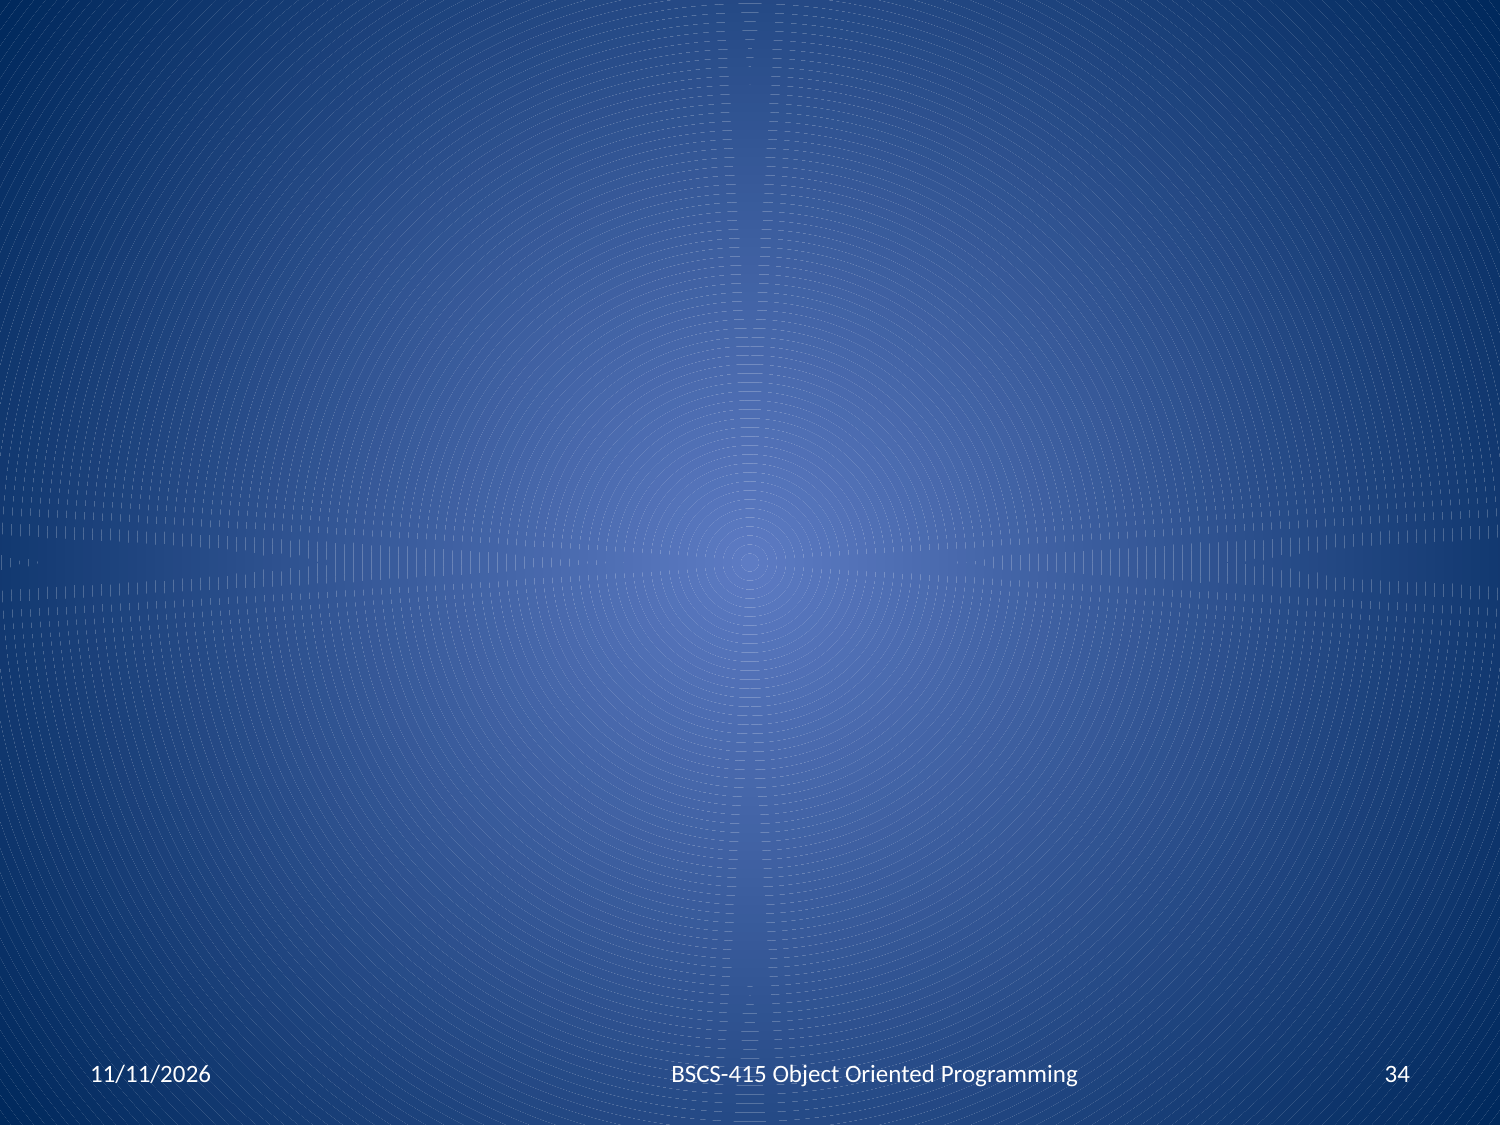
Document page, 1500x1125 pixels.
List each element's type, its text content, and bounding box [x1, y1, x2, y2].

footer BSCS-415 Object Oriented Programming [512, 1042, 1238, 1103]
slide_number 34 [1238, 1042, 1425, 1103]
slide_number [75, 1042, 425, 1103]
